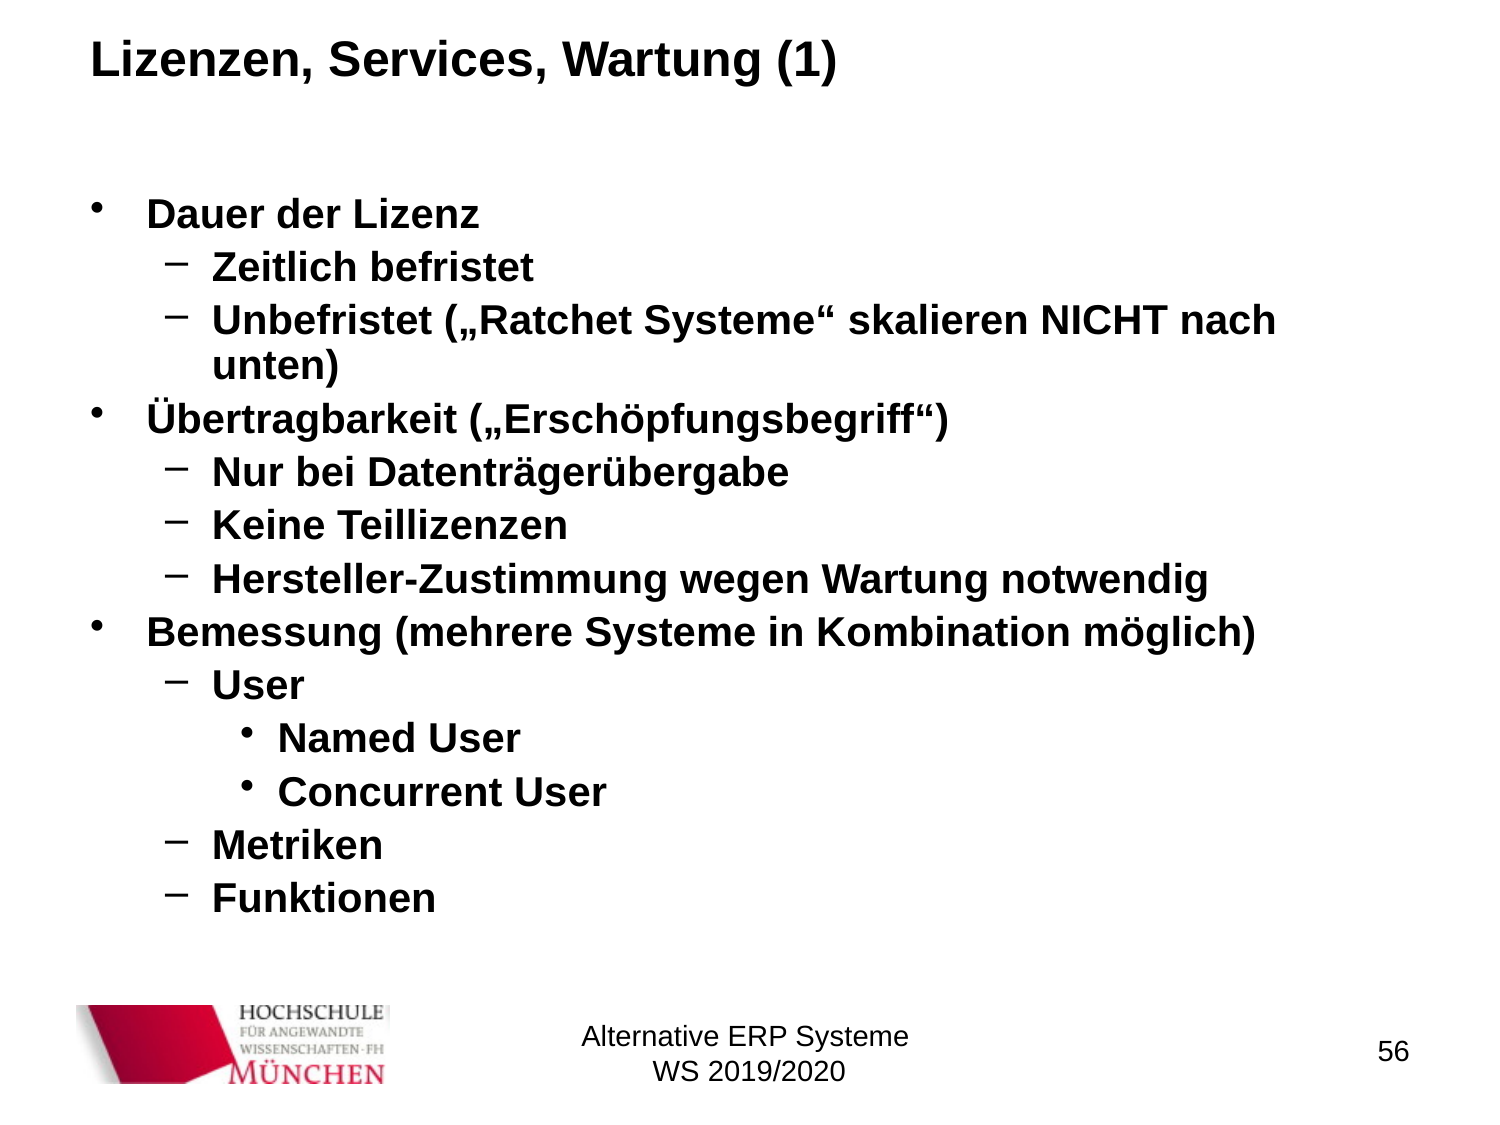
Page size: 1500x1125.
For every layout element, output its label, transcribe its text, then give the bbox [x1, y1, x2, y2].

text_box Alternative ERP Systeme WS 2019/2020 [542, 1009, 957, 1095]
picture [76, 1005, 390, 1084]
slide_number 56 [1074, 1024, 1425, 1103]
title Lizenzen, Services, Wartung (1) [75, 19, 1425, 184]
list Dauer der Lizenz Zeitlich befristet Unbefristet („Ratchet Systeme“ skalieren NICHT nach unten) Übertragbarkeit („Erschöpfungsbegriff“) Nur bei Datenträgerübergabe Keine Teillizenzen Hersteller-Zustimmung wegen Wartung notwendig Bemessung (mehrere Systeme in Kombination möglich) User Named User Concurrent User Metriken Funktionen [75, 184, 1425, 1005]
